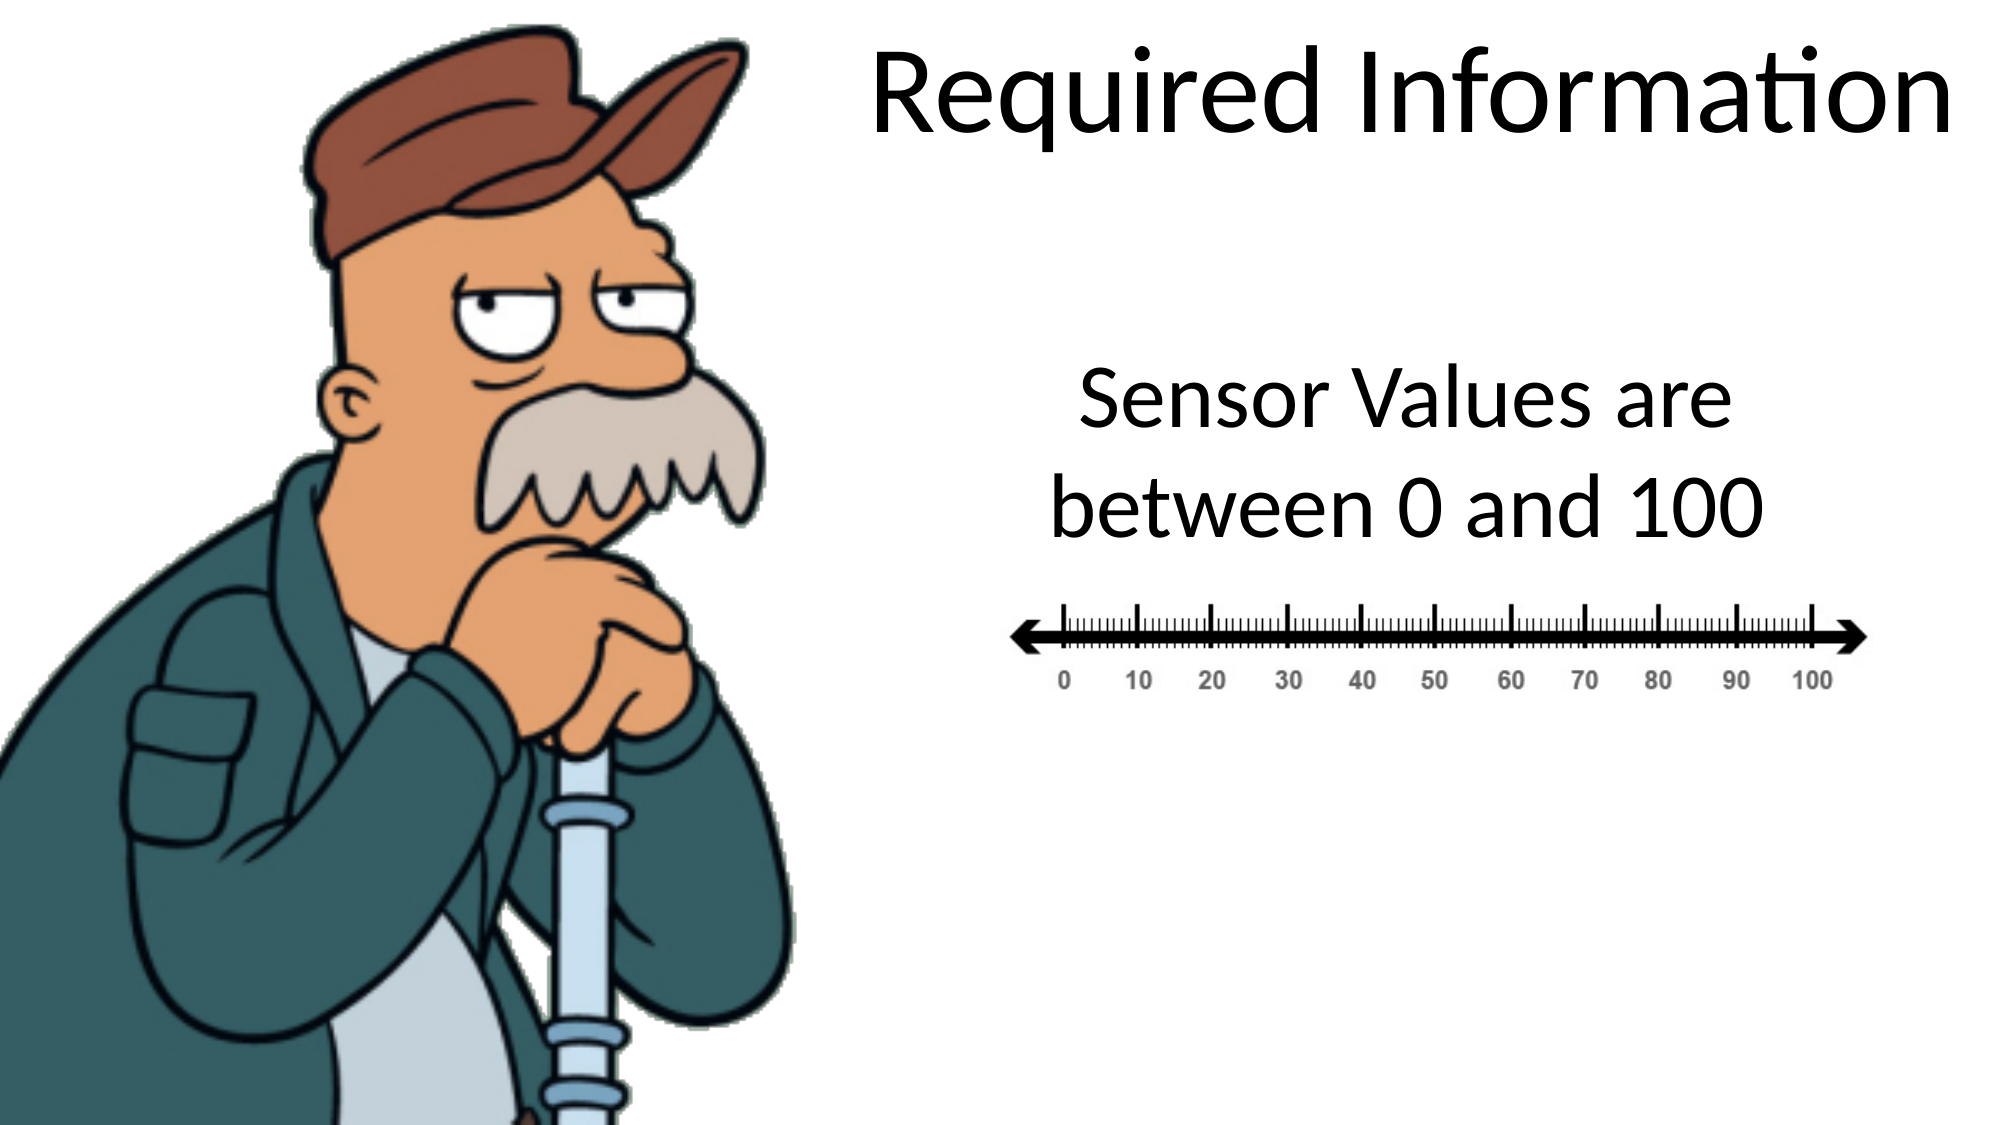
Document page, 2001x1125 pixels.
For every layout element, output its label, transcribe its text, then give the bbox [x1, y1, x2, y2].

text_box Required Information [0, 0, 2000, 165]
picture [0, 6, 837, 1125]
text_box Sensor Values are between 0 and 100 [958, 328, 1856, 564]
picture [999, 565, 1874, 691]
